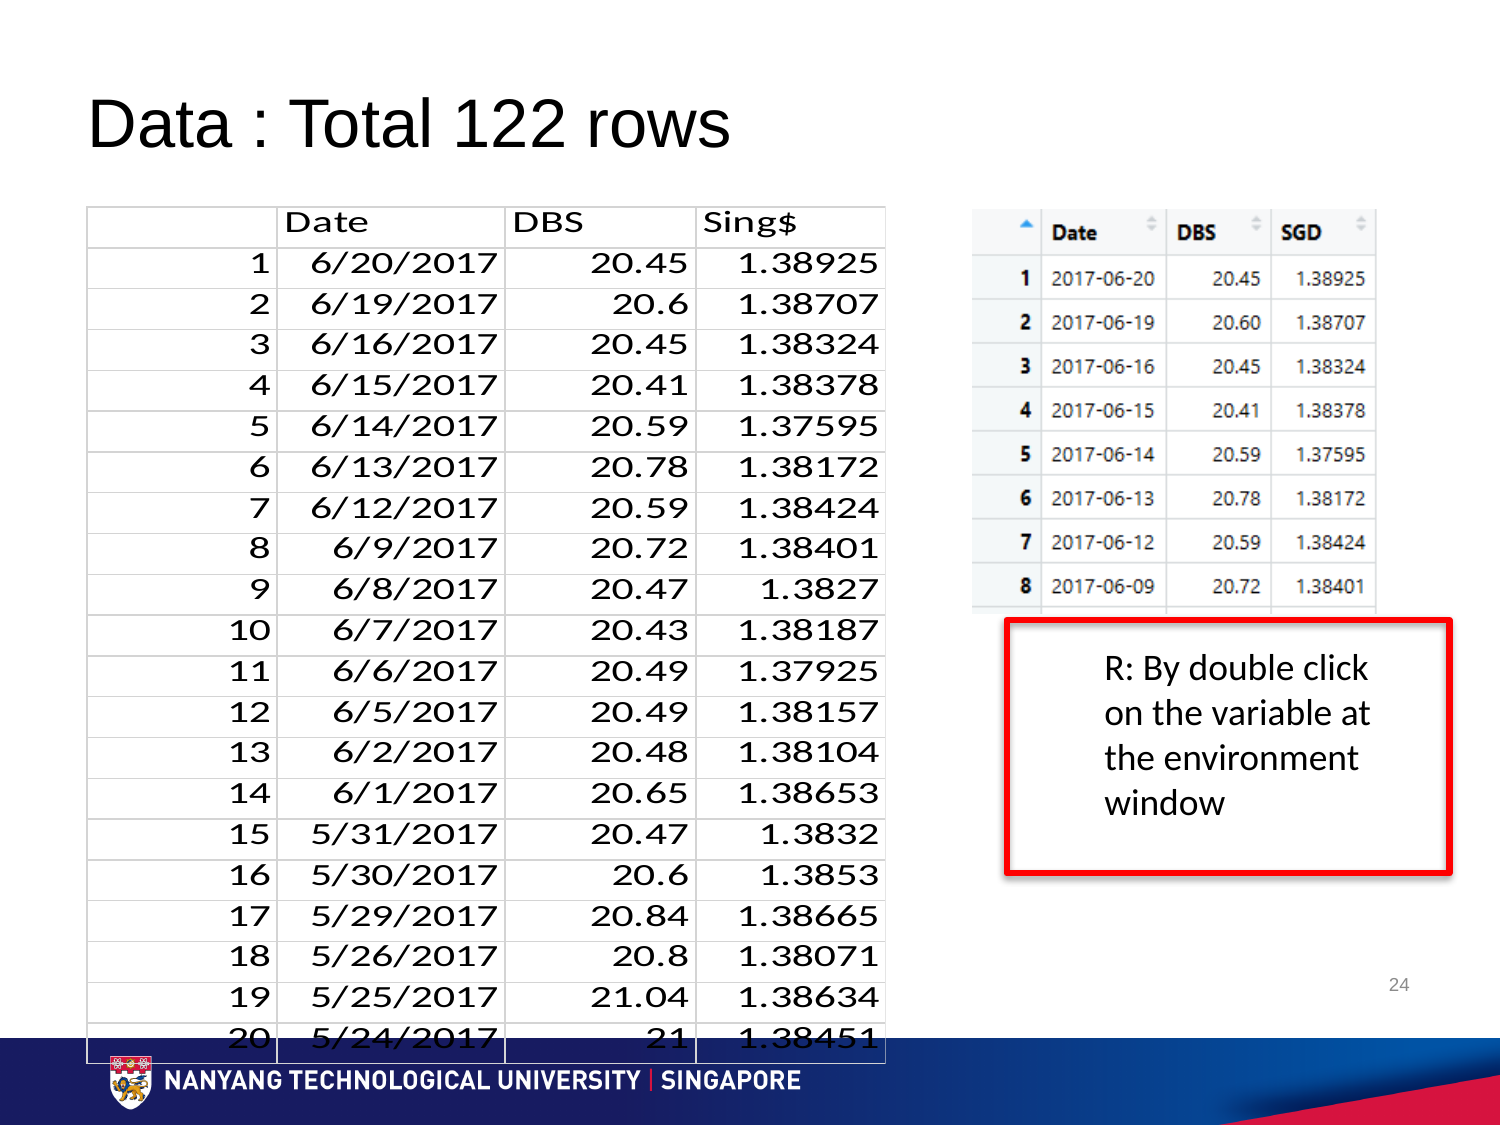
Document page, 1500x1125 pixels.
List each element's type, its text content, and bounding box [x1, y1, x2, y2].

picture [971, 209, 1381, 614]
slide_number 24 [1074, 953, 1425, 1014]
text_box [1004, 617, 1453, 876]
picture [0, 206, 1500, 1125]
title Data : Total 122 rows [72, 11, 1367, 229]
